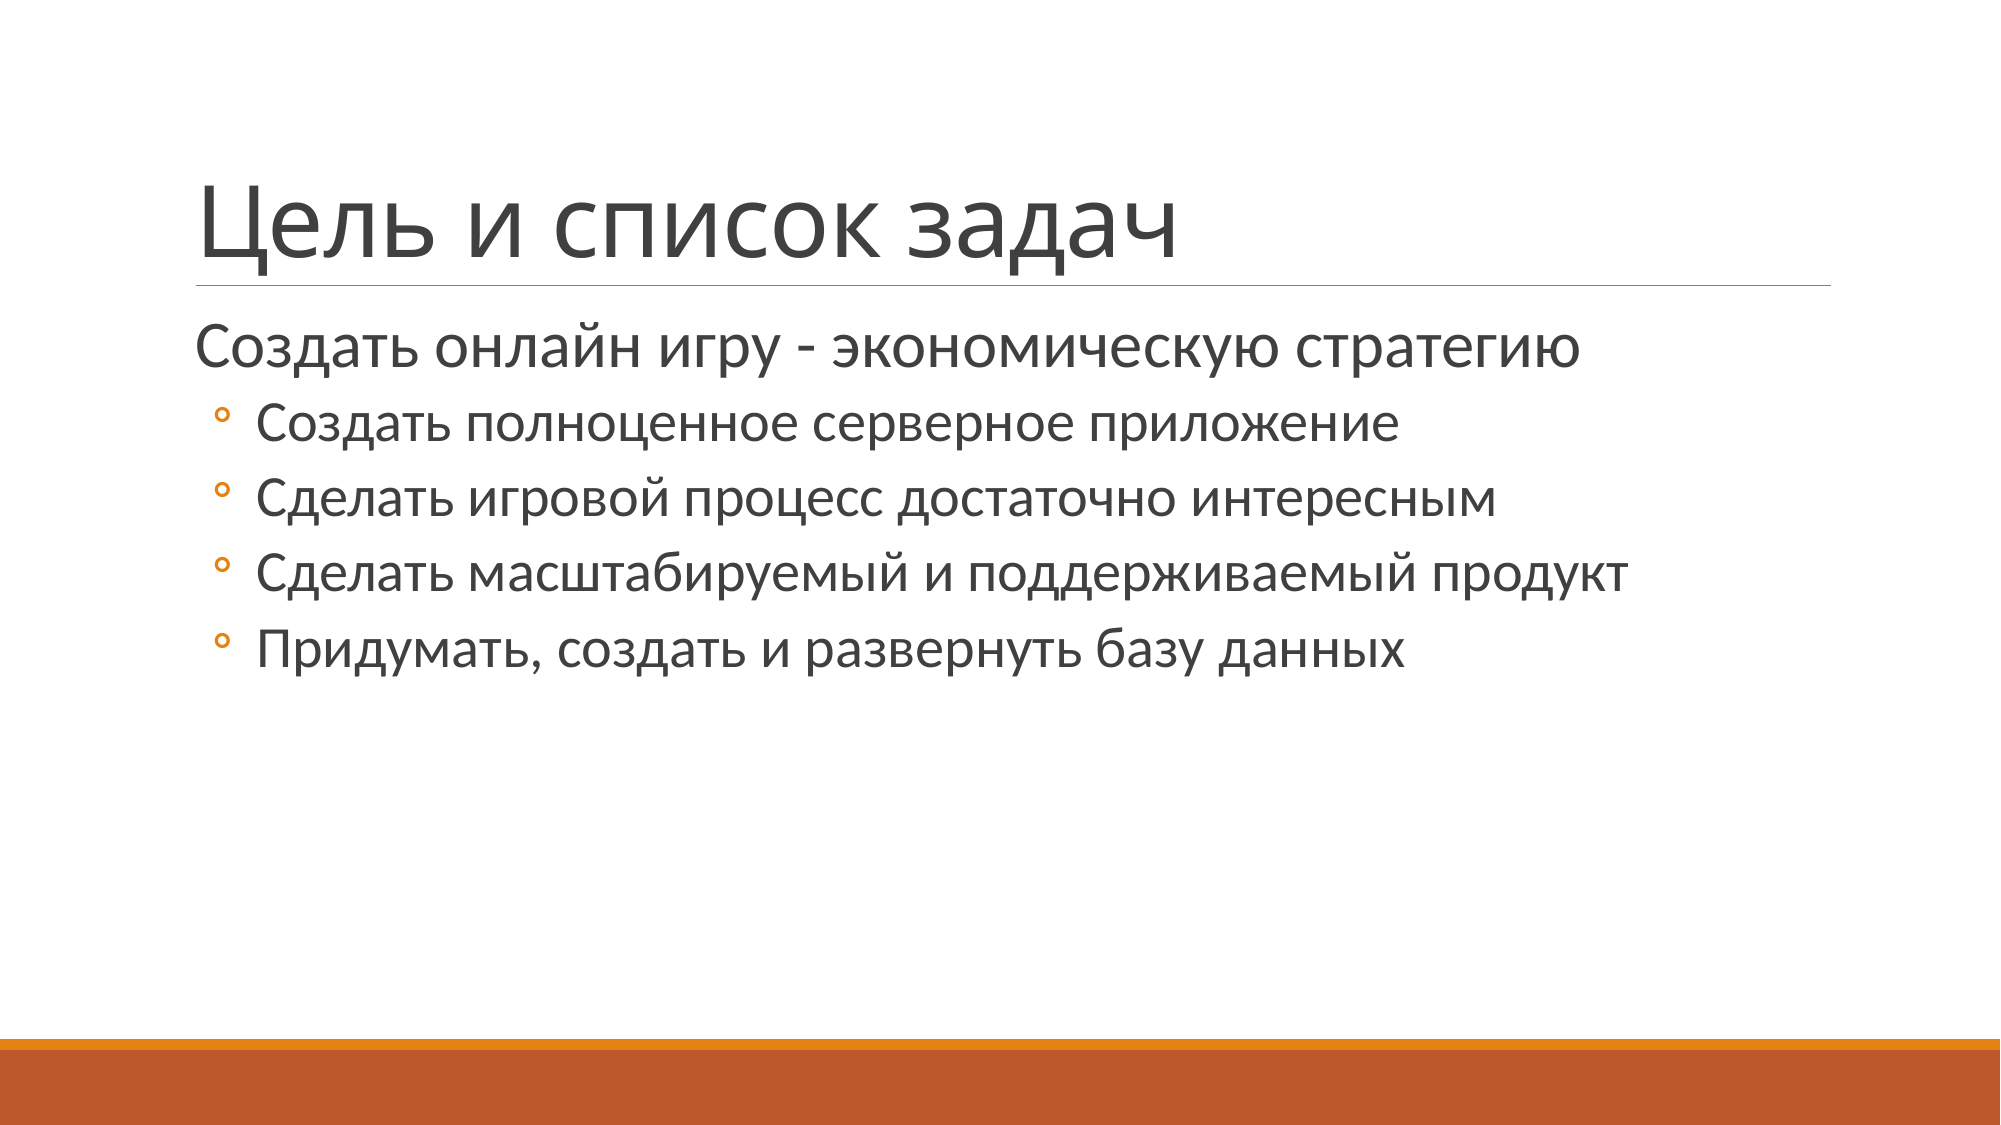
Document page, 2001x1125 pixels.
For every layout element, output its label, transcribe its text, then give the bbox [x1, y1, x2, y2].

title Цель и список задач [180, 47, 1830, 285]
list Создать онлайн игру - экономическую стратегию Создать полноценное серверное приложение Сделать игровой процесс достаточно интересным Сделать масштабируемый и поддерживаемый продукт Придумать, создать и развернуть базу данных [180, 302, 1830, 963]
